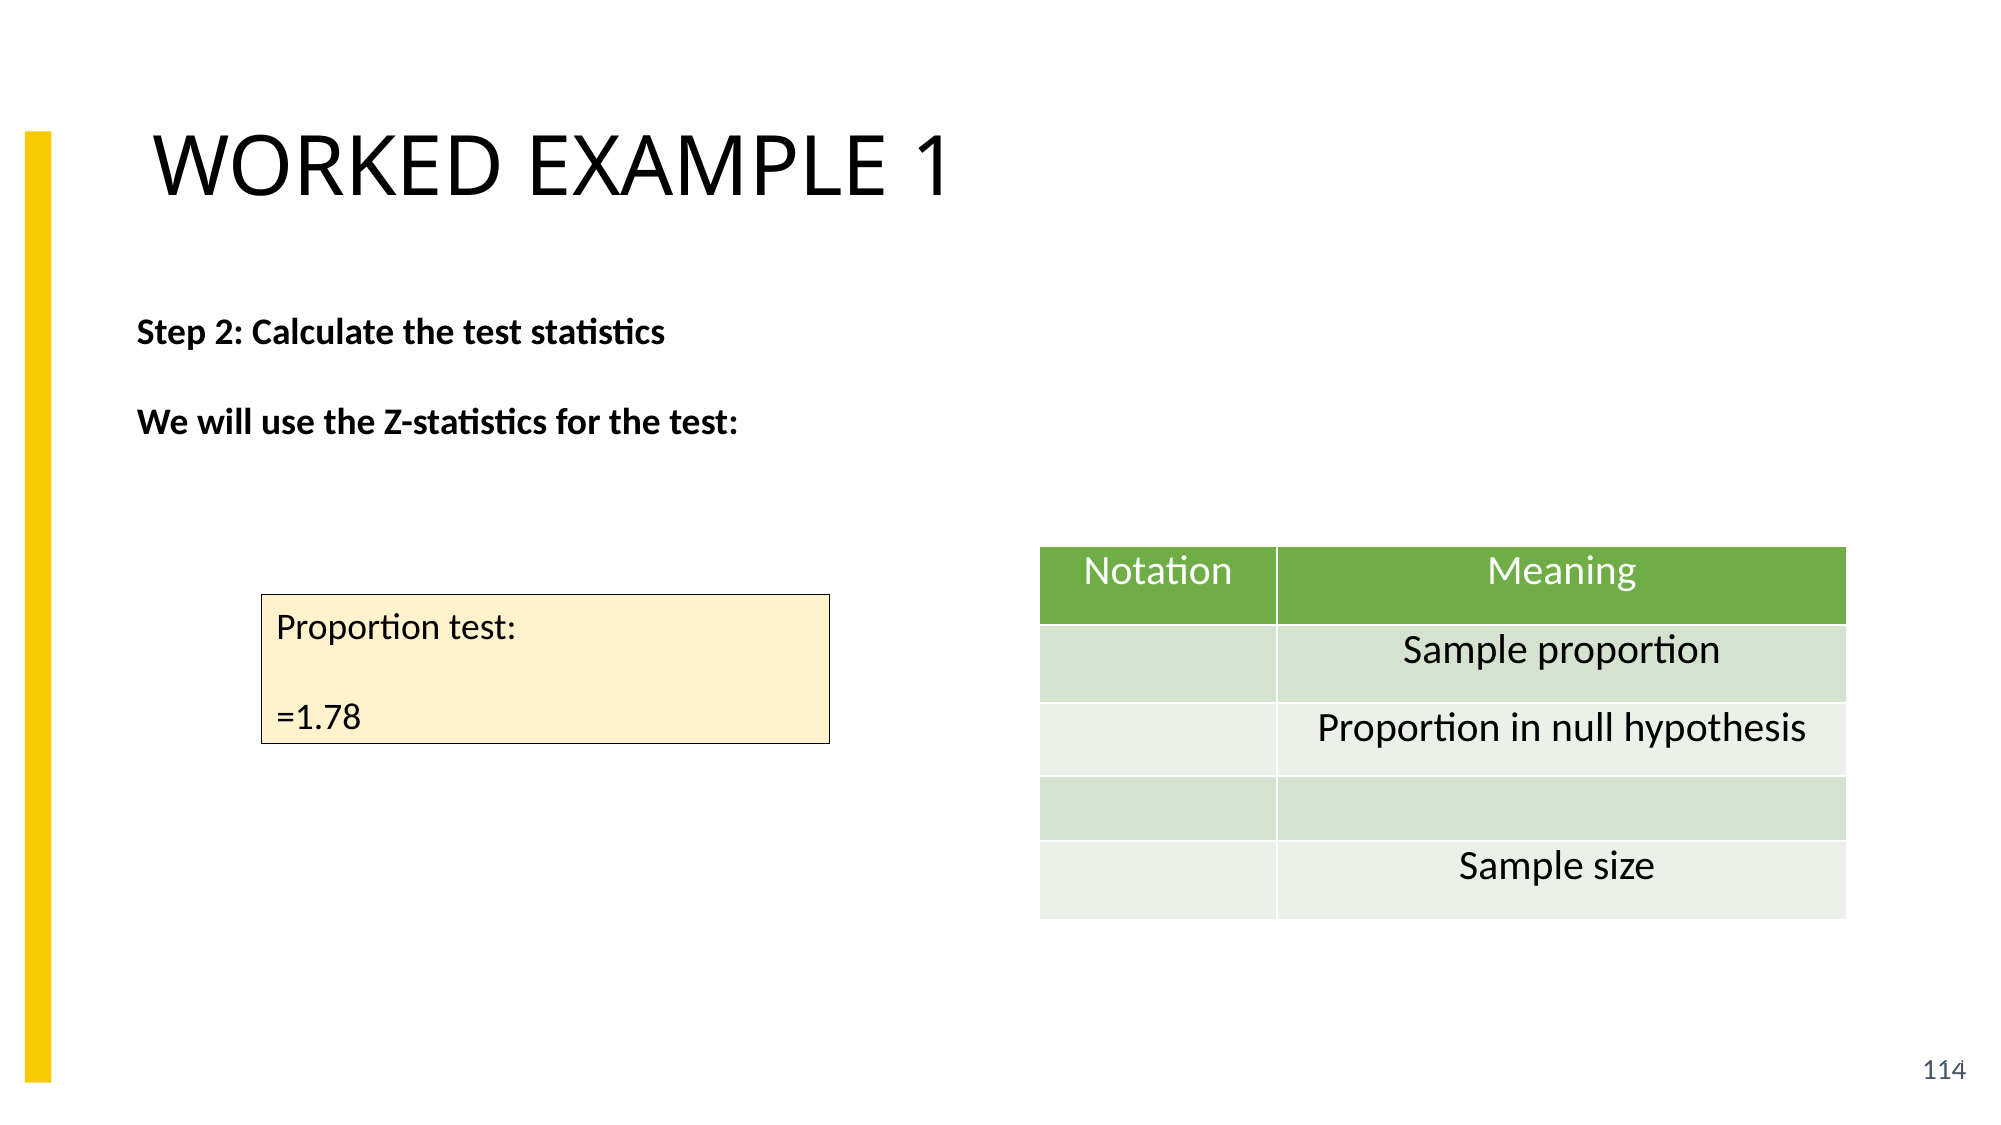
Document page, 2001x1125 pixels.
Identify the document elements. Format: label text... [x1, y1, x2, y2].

text_box 114 [1923, 1029, 2000, 1096]
title WORKED EXAMPLE 1 [137, 59, 1863, 278]
text_box 114 [1531, 1038, 1982, 1098]
text_box Step 2: Calculate the test statistics We will use the Z-statistics for the test: [122, 299, 1741, 450]
text_box [24, 130, 52, 1084]
